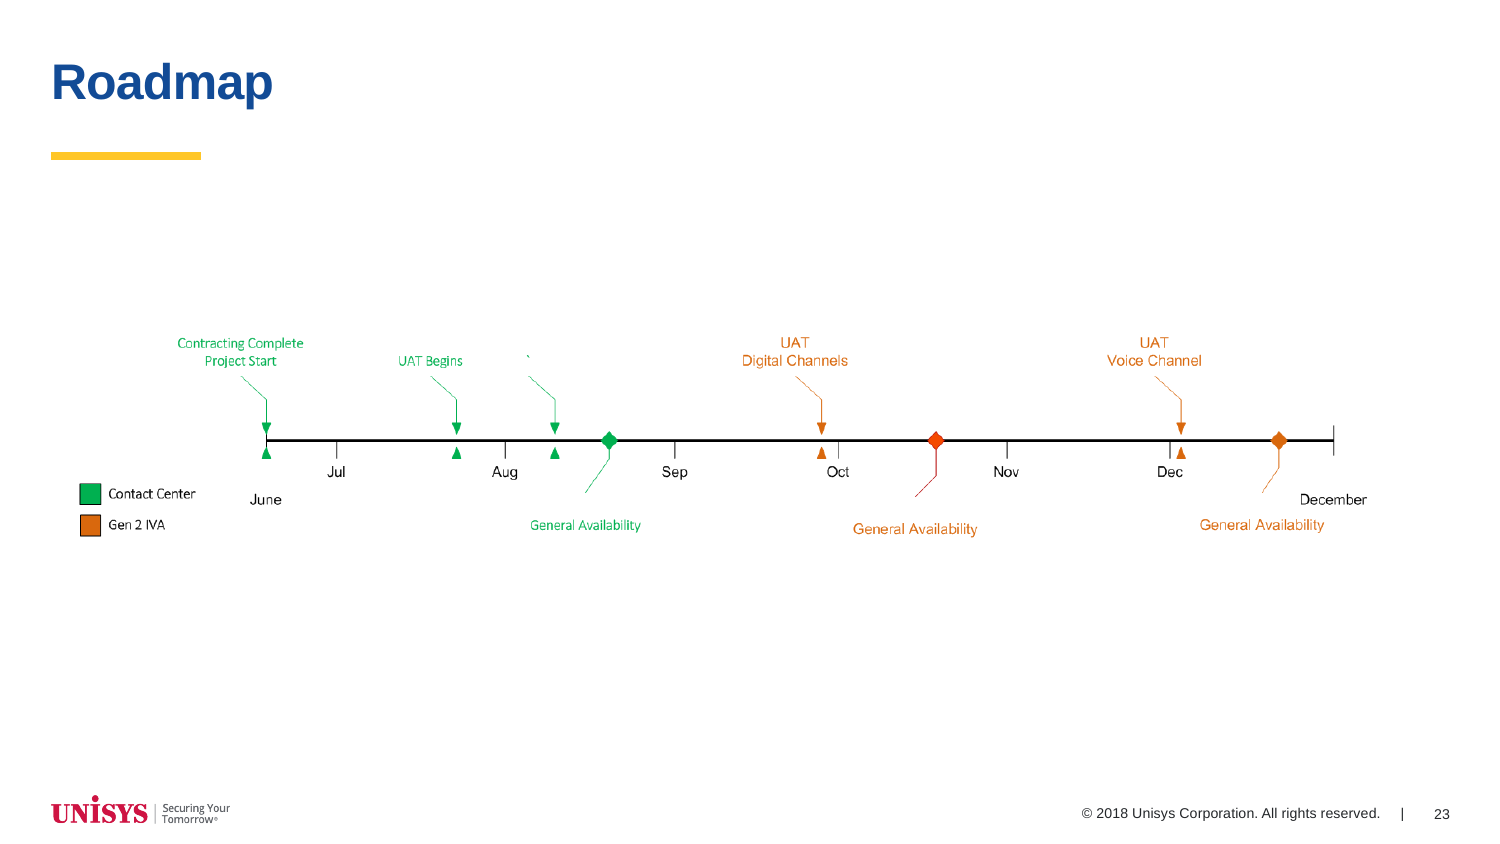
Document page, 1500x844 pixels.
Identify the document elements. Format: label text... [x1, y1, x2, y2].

picture [51, 795, 230, 824]
picture [63, 299, 1386, 552]
title Roadmap [51, 45, 1451, 121]
